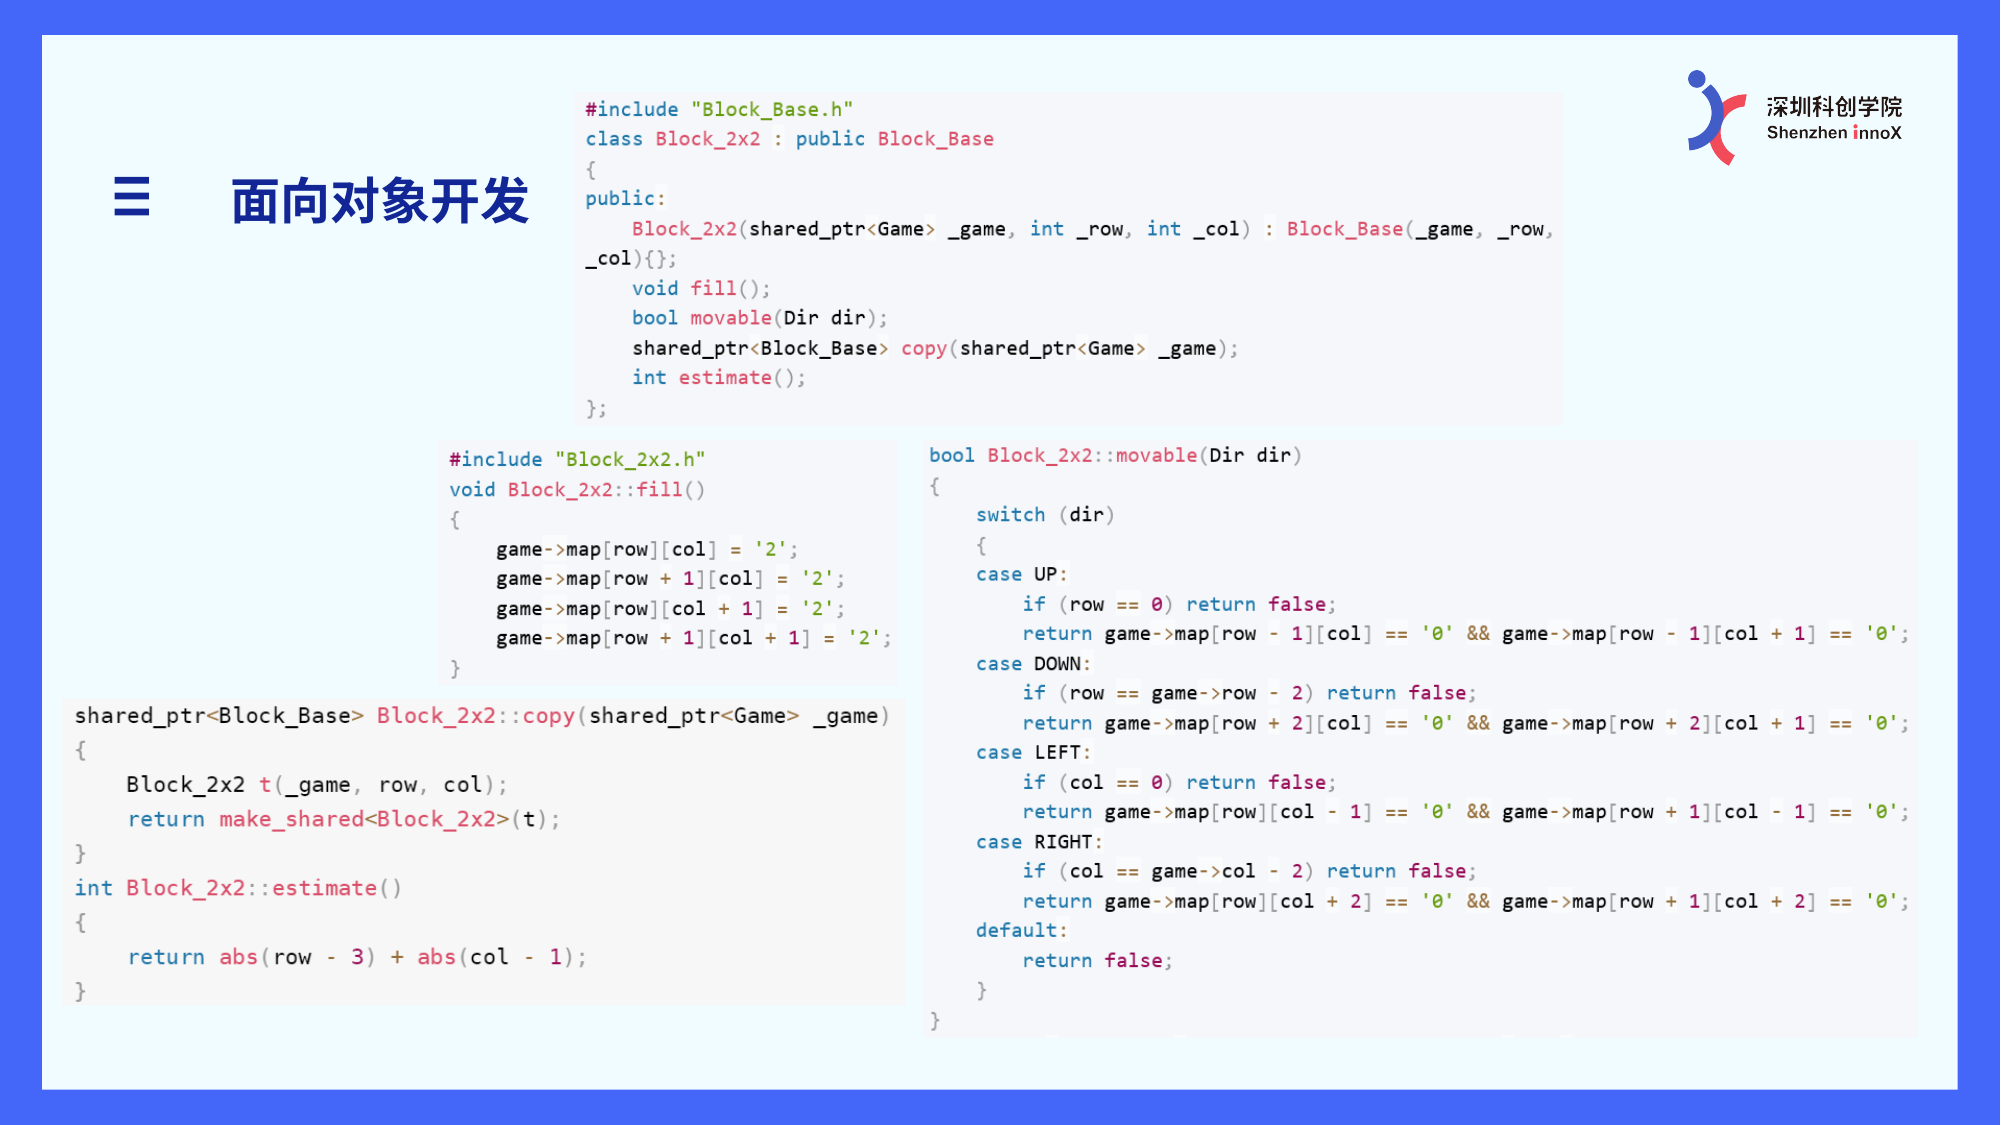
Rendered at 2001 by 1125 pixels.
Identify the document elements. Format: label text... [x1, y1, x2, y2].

picture [437, 439, 899, 686]
picture [574, 92, 1563, 426]
picture [922, 439, 1918, 1039]
text_box 面向对象开发 [215, 161, 574, 237]
picture [1688, 70, 1902, 166]
picture [61, 699, 906, 1006]
